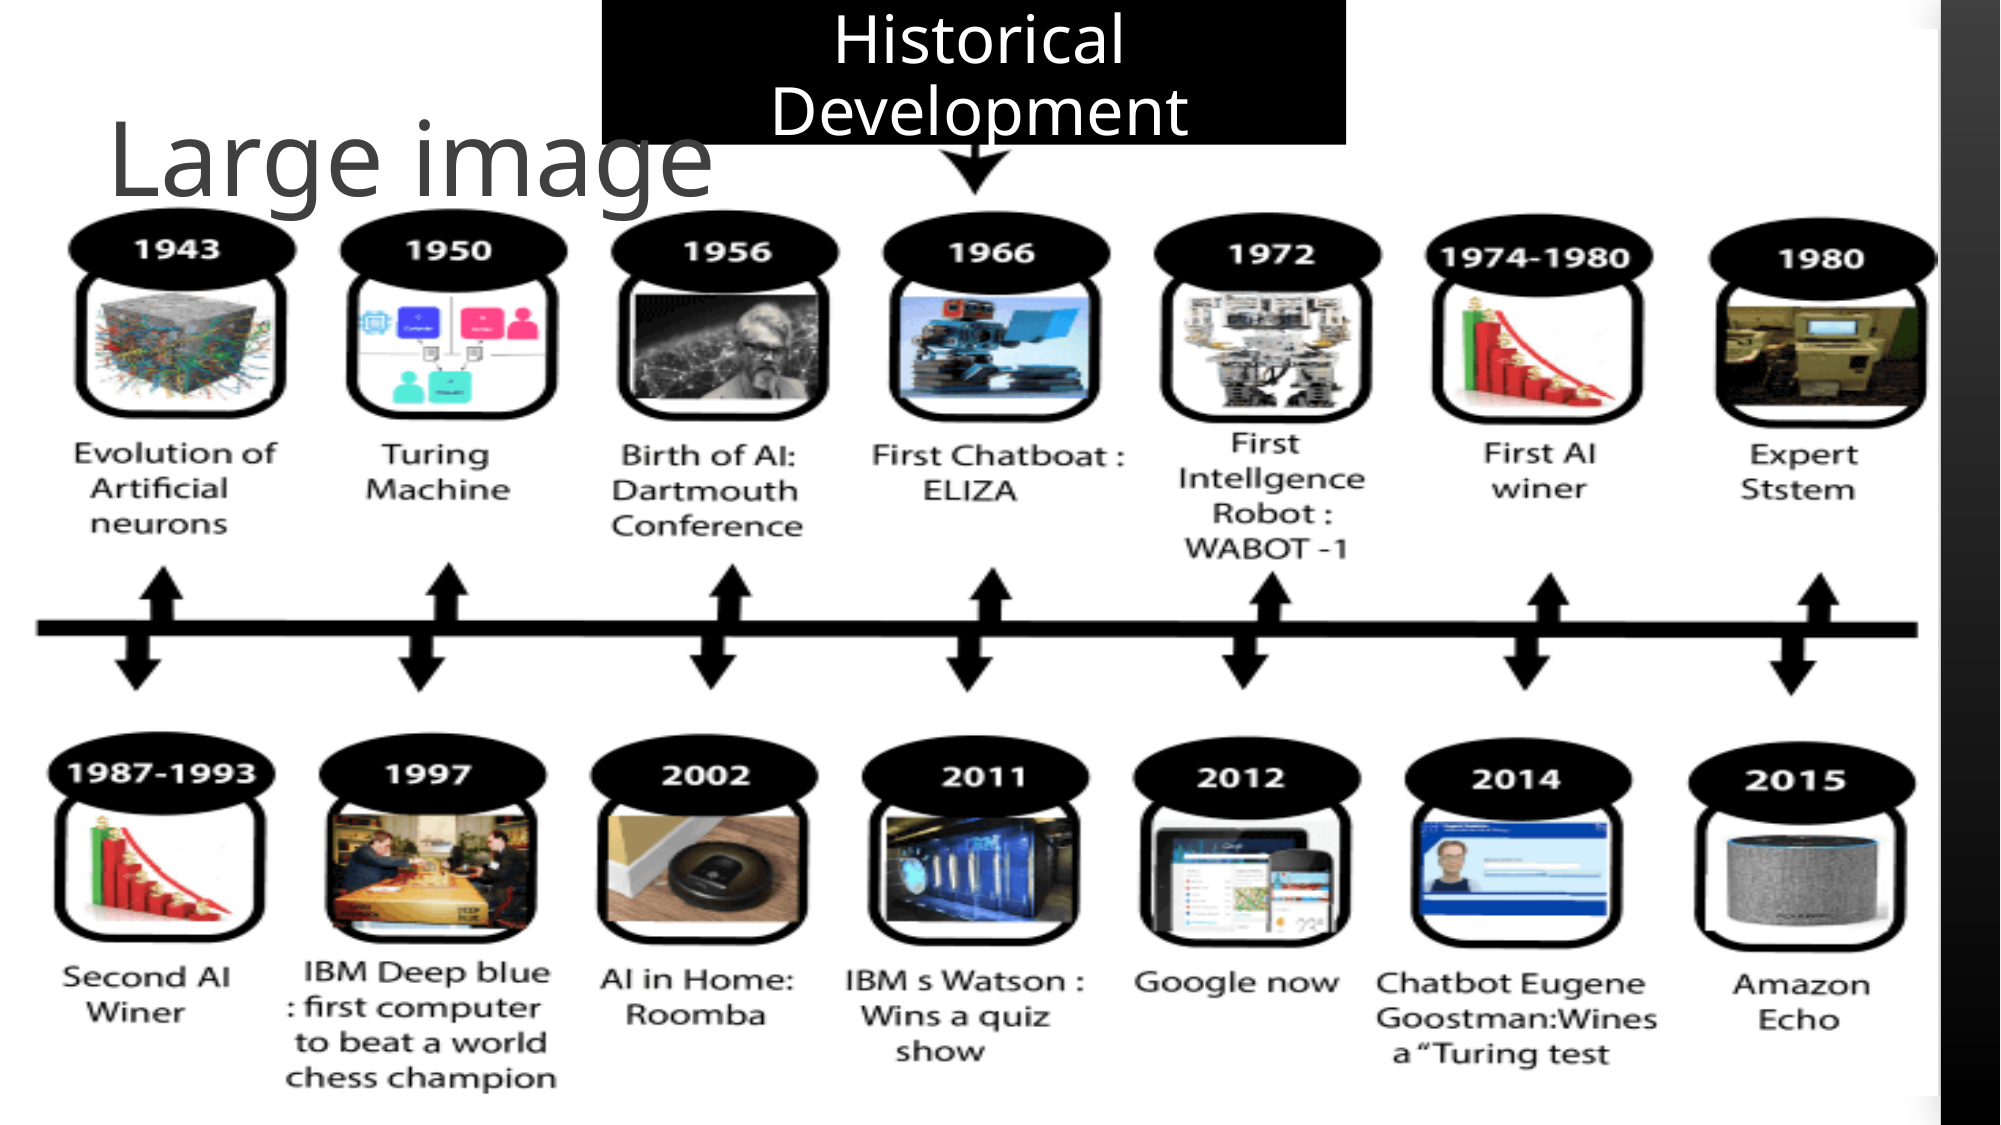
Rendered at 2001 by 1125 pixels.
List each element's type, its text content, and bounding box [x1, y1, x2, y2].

list Historical Development [601, 0, 1347, 29]
picture [28, 29, 1938, 1096]
